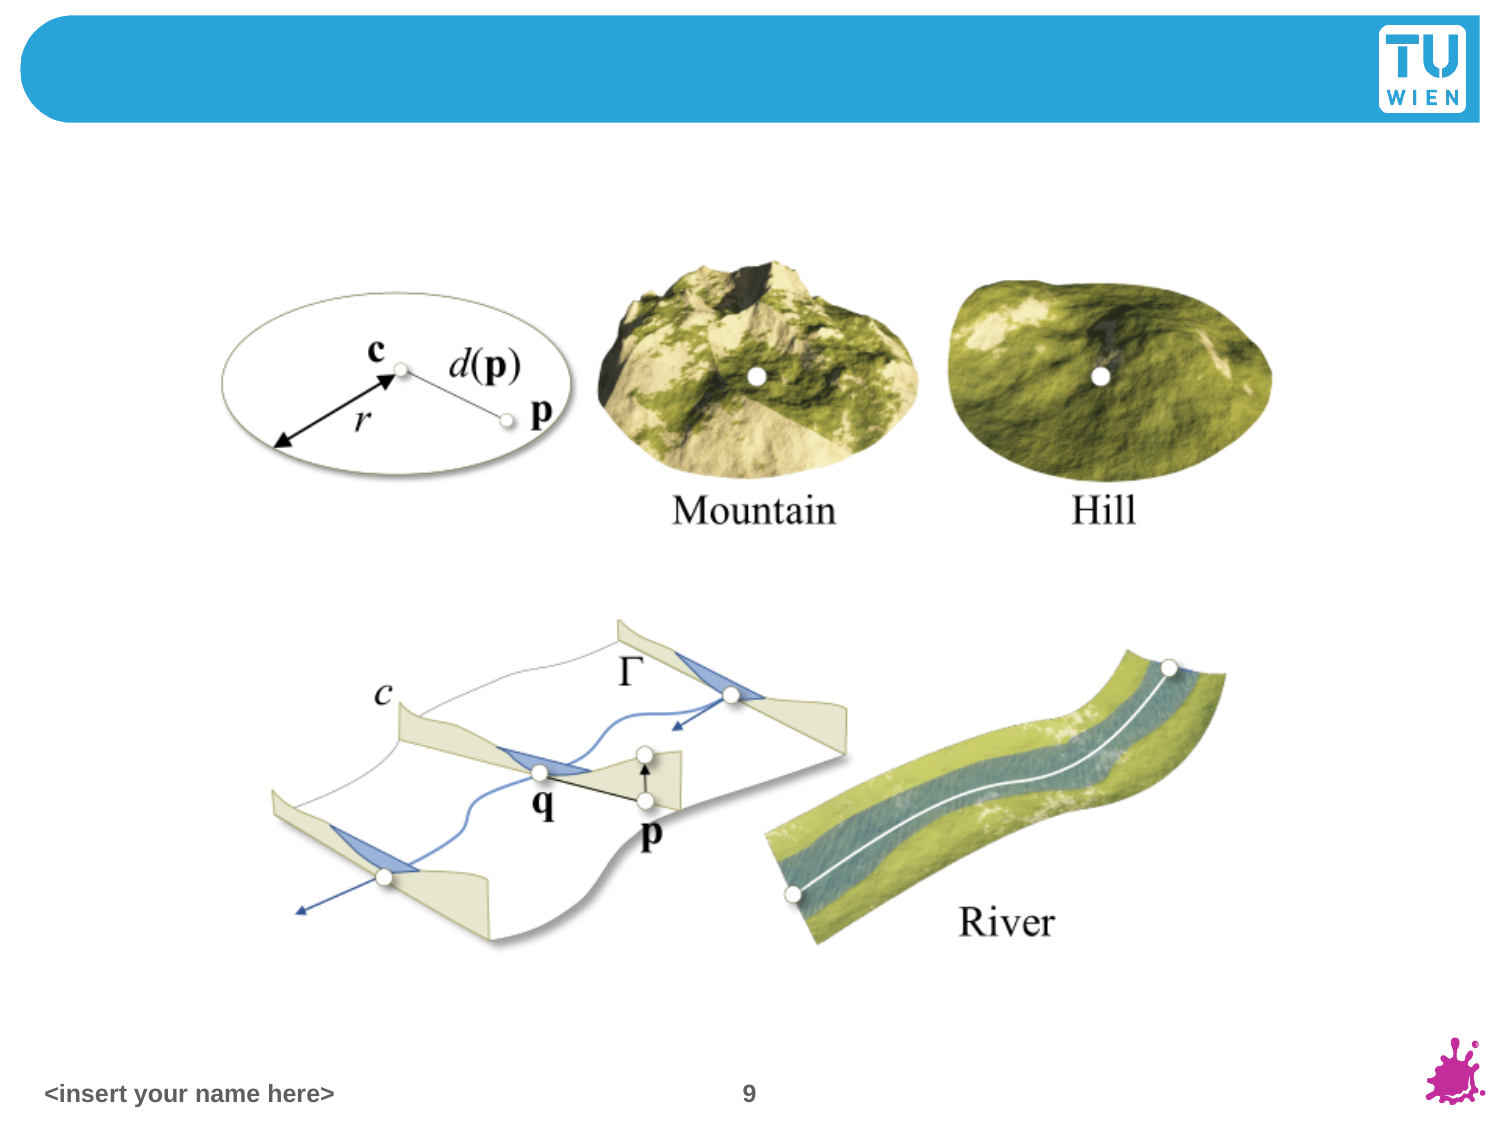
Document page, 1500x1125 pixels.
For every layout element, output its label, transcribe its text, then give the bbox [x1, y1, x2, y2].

footer <insert your name here> [29, 1067, 632, 1118]
picture [1379, 25, 1466, 113]
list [206, 243, 1289, 557]
slide_number 9 [660, 1067, 839, 1118]
picture [206, 609, 1295, 976]
